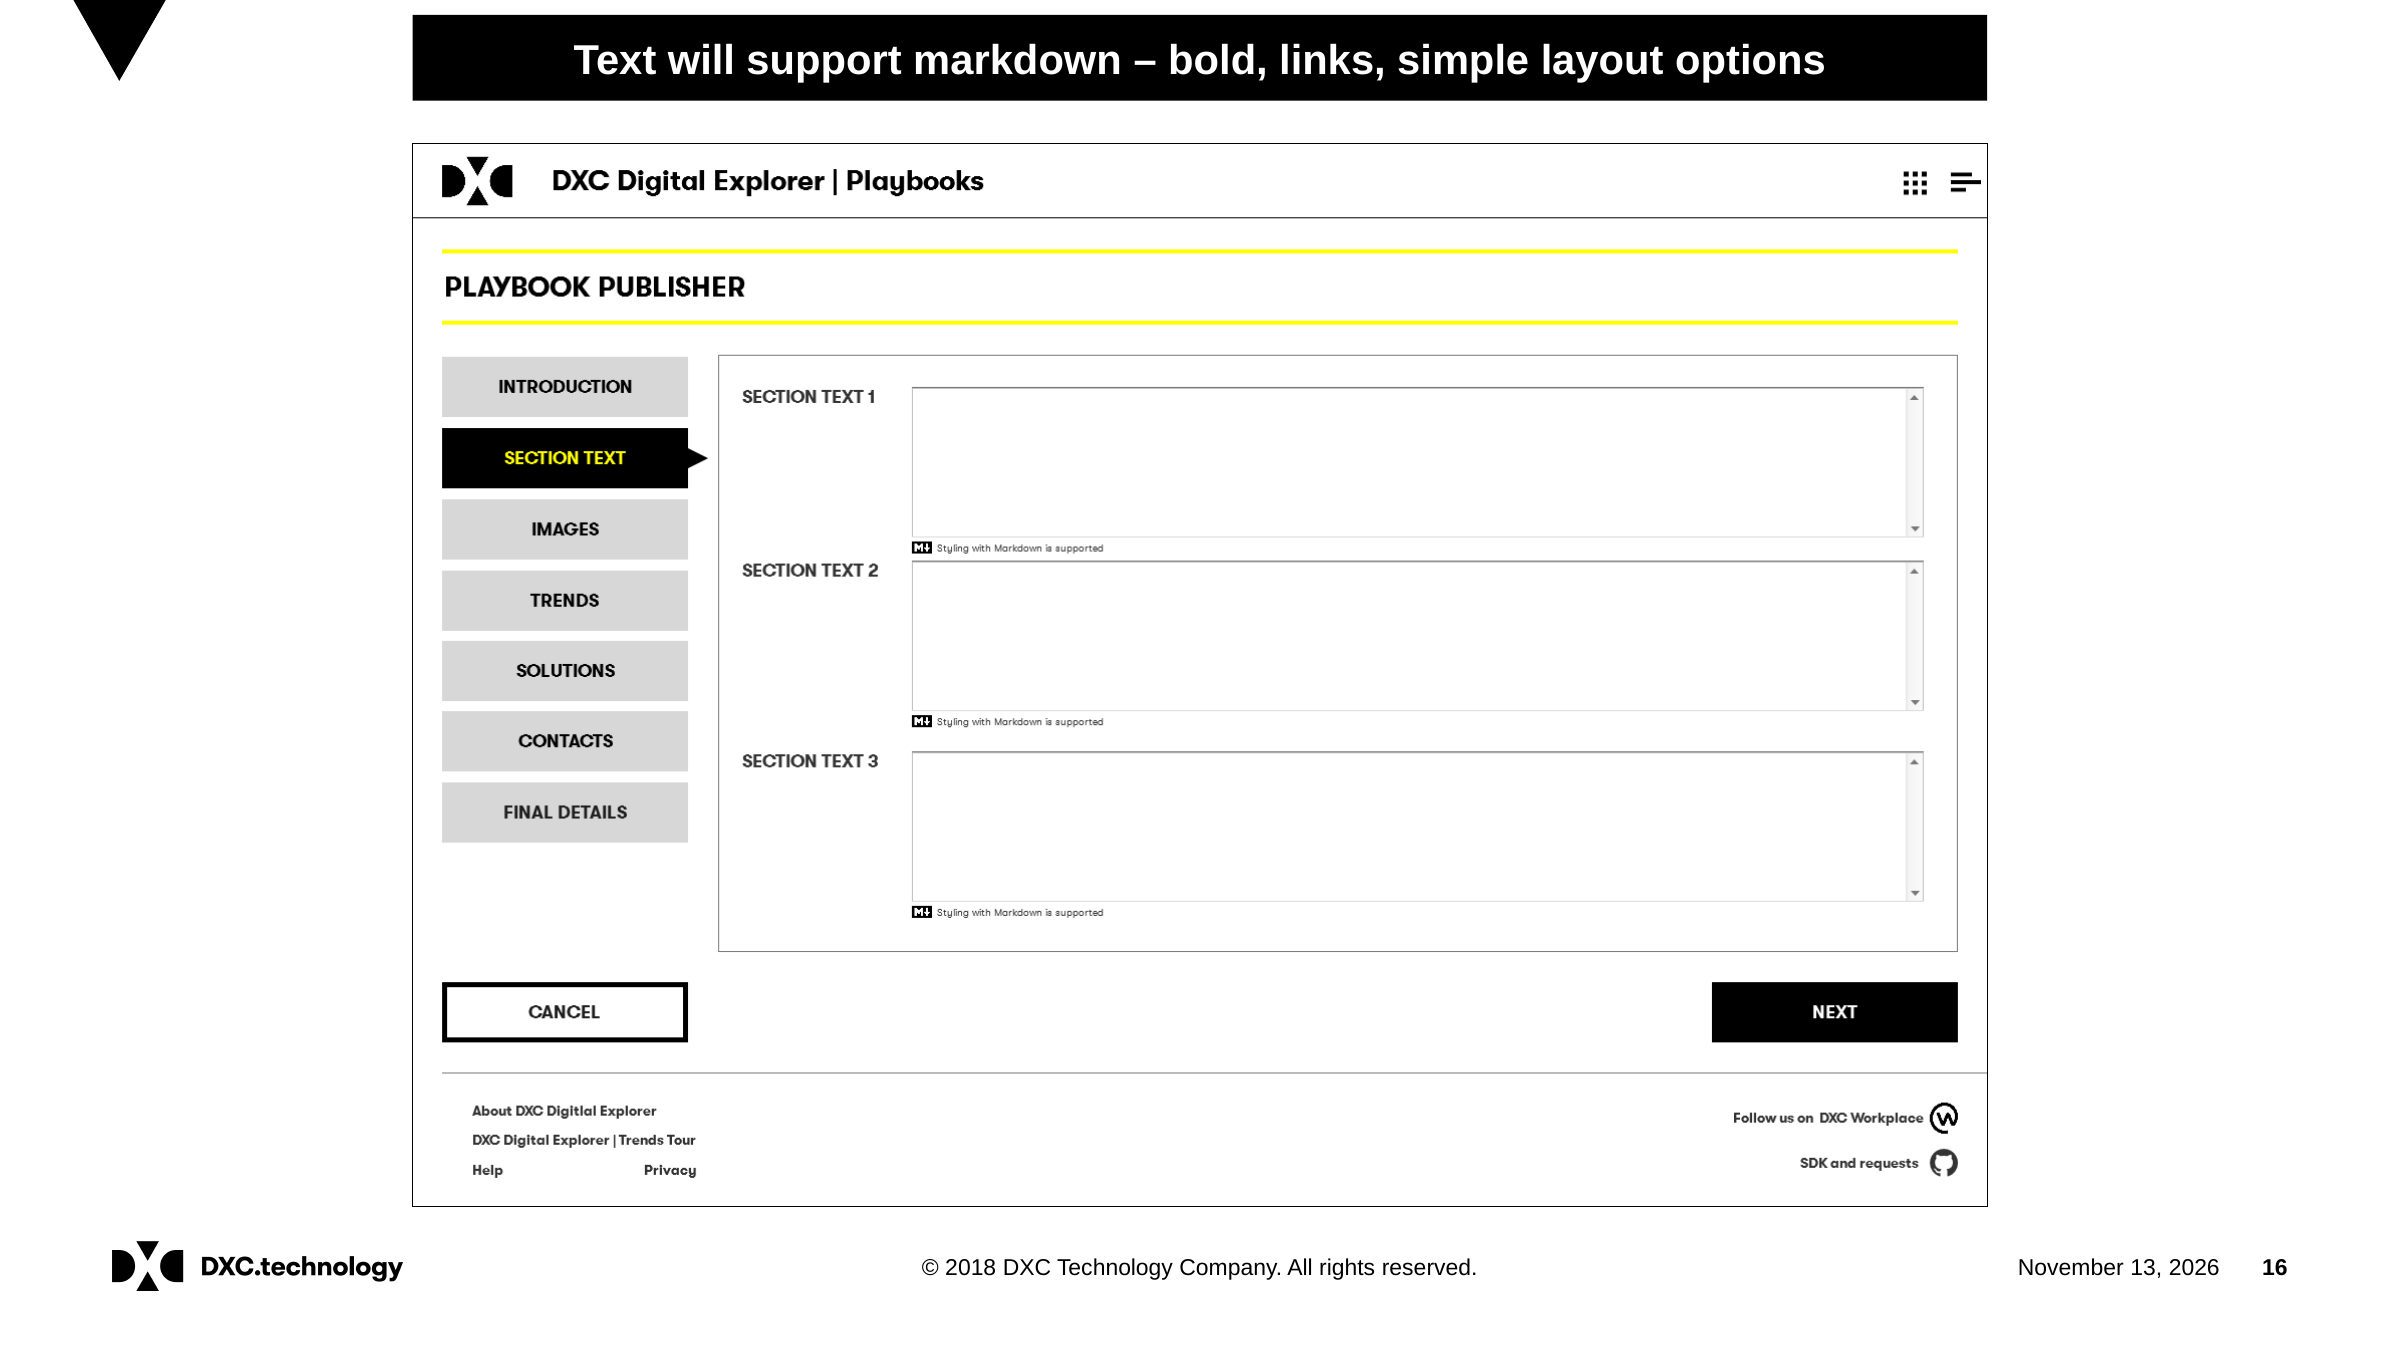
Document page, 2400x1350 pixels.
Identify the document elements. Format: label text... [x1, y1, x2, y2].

text_box Text will support markdown – bold, links, simple layout options [412, 14, 1988, 101]
picture [412, 143, 1988, 1207]
